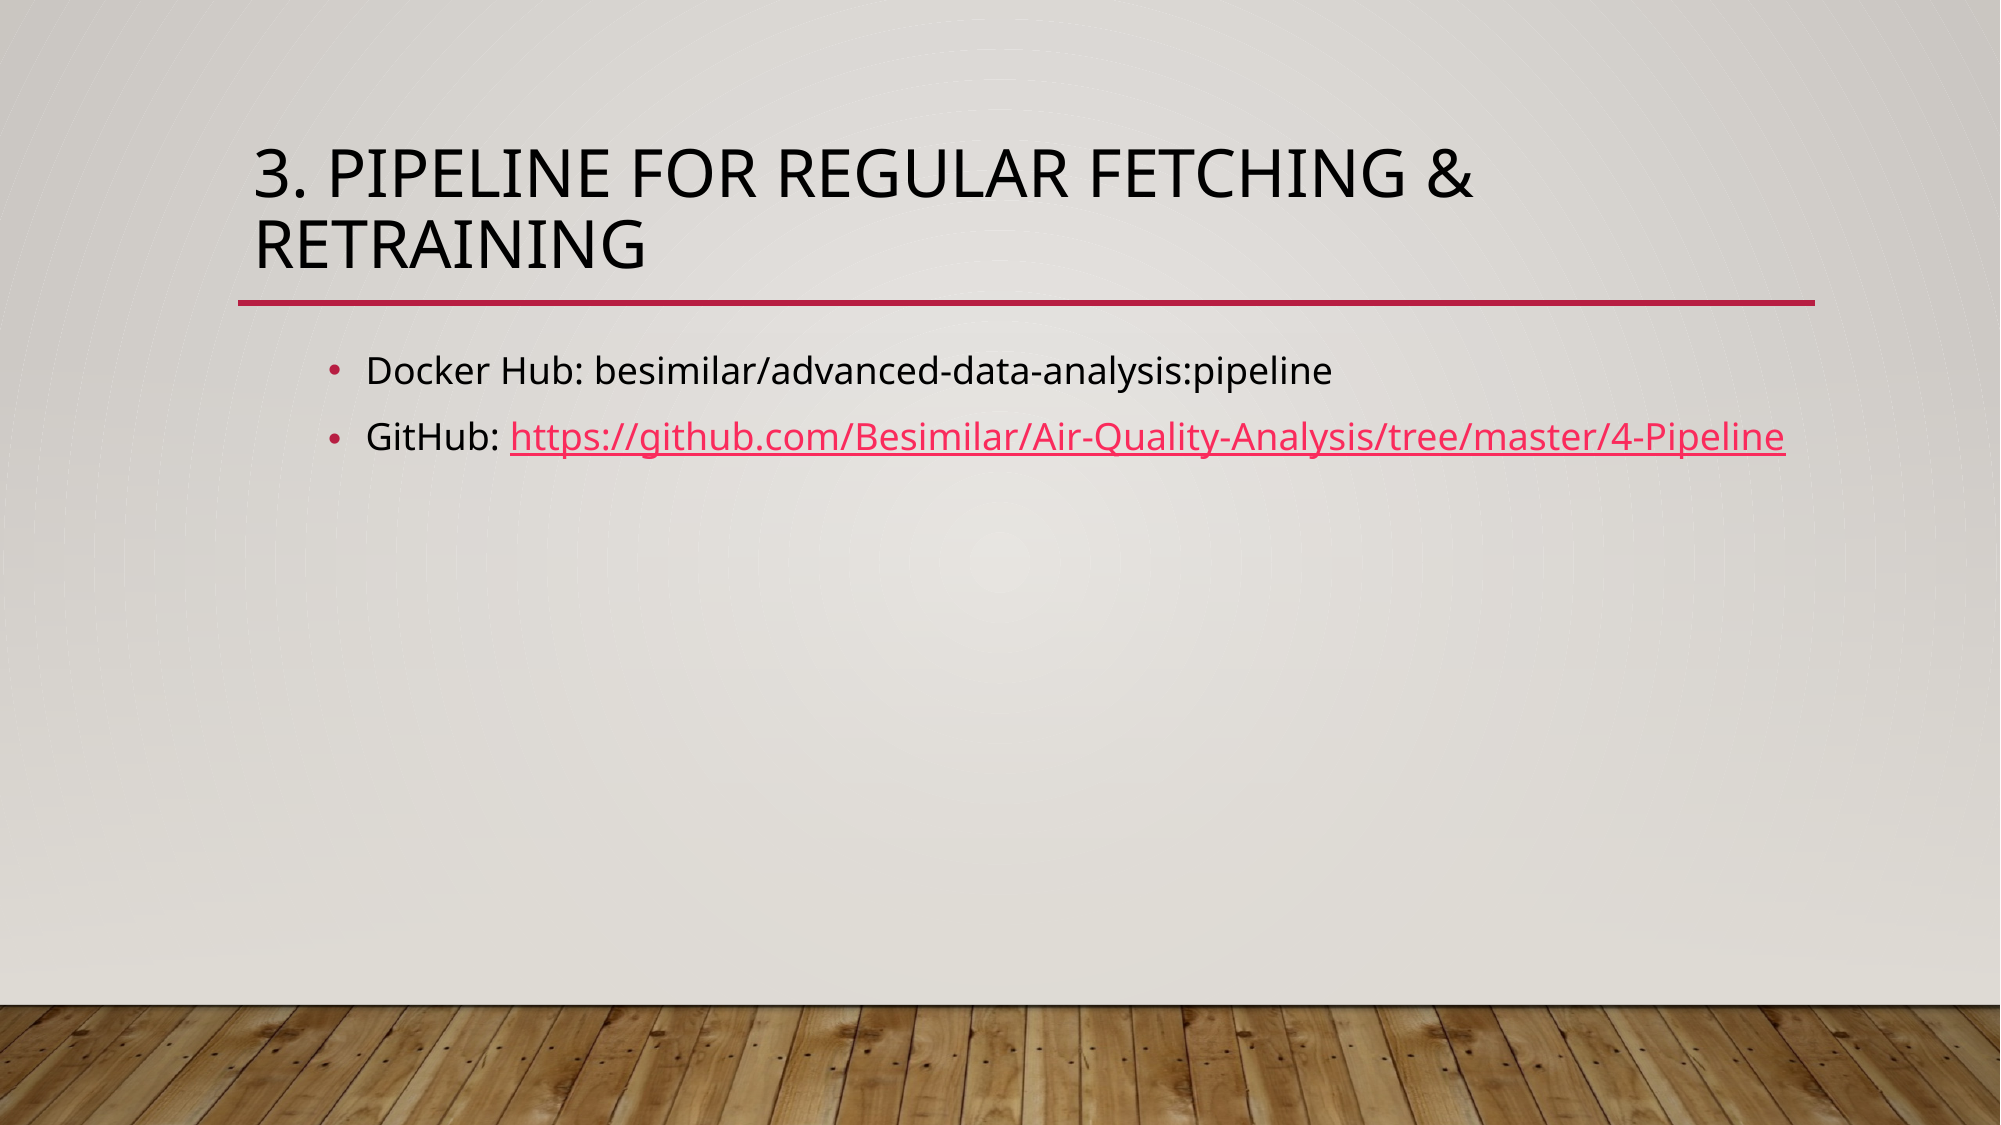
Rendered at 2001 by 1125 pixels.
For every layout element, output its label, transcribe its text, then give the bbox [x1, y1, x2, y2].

list Docker Hub: besimilar/advanced-data-analysis:pipeline GitHub: https://github.com/Besimilar/Air-Quality-Analysis/tree/master/4-Pipeline [238, 330, 1814, 897]
picture [0, 1005, 2000, 1125]
title 3. Pipeline for regular fetching & retraining [238, 131, 1814, 305]
